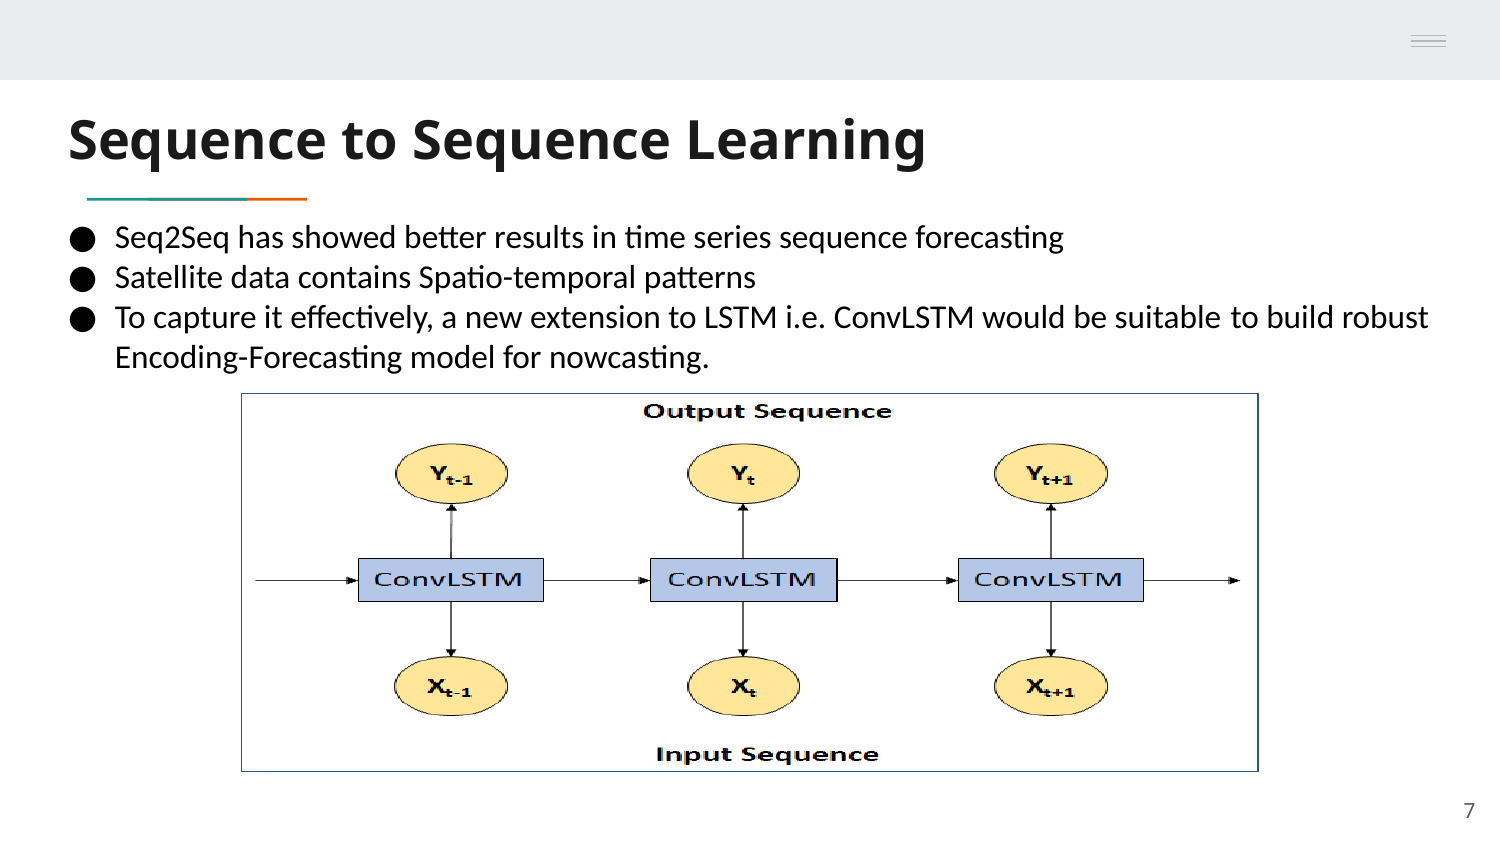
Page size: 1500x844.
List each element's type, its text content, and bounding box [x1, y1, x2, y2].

picture [241, 389, 1259, 780]
slide_number 7 [1400, 779, 1491, 844]
list Seq2Seq has showed better results in time series sequence forecasting Satellite data contains Spatio-temporal patterns To capture it effectively, a new extension to LSTM i.e. ConvLSTM would be suitable to build robust Encoding-Forecasting model for nowcasting. [53, 200, 1488, 403]
title Sequence to Sequence Learning [53, 90, 1204, 182]
